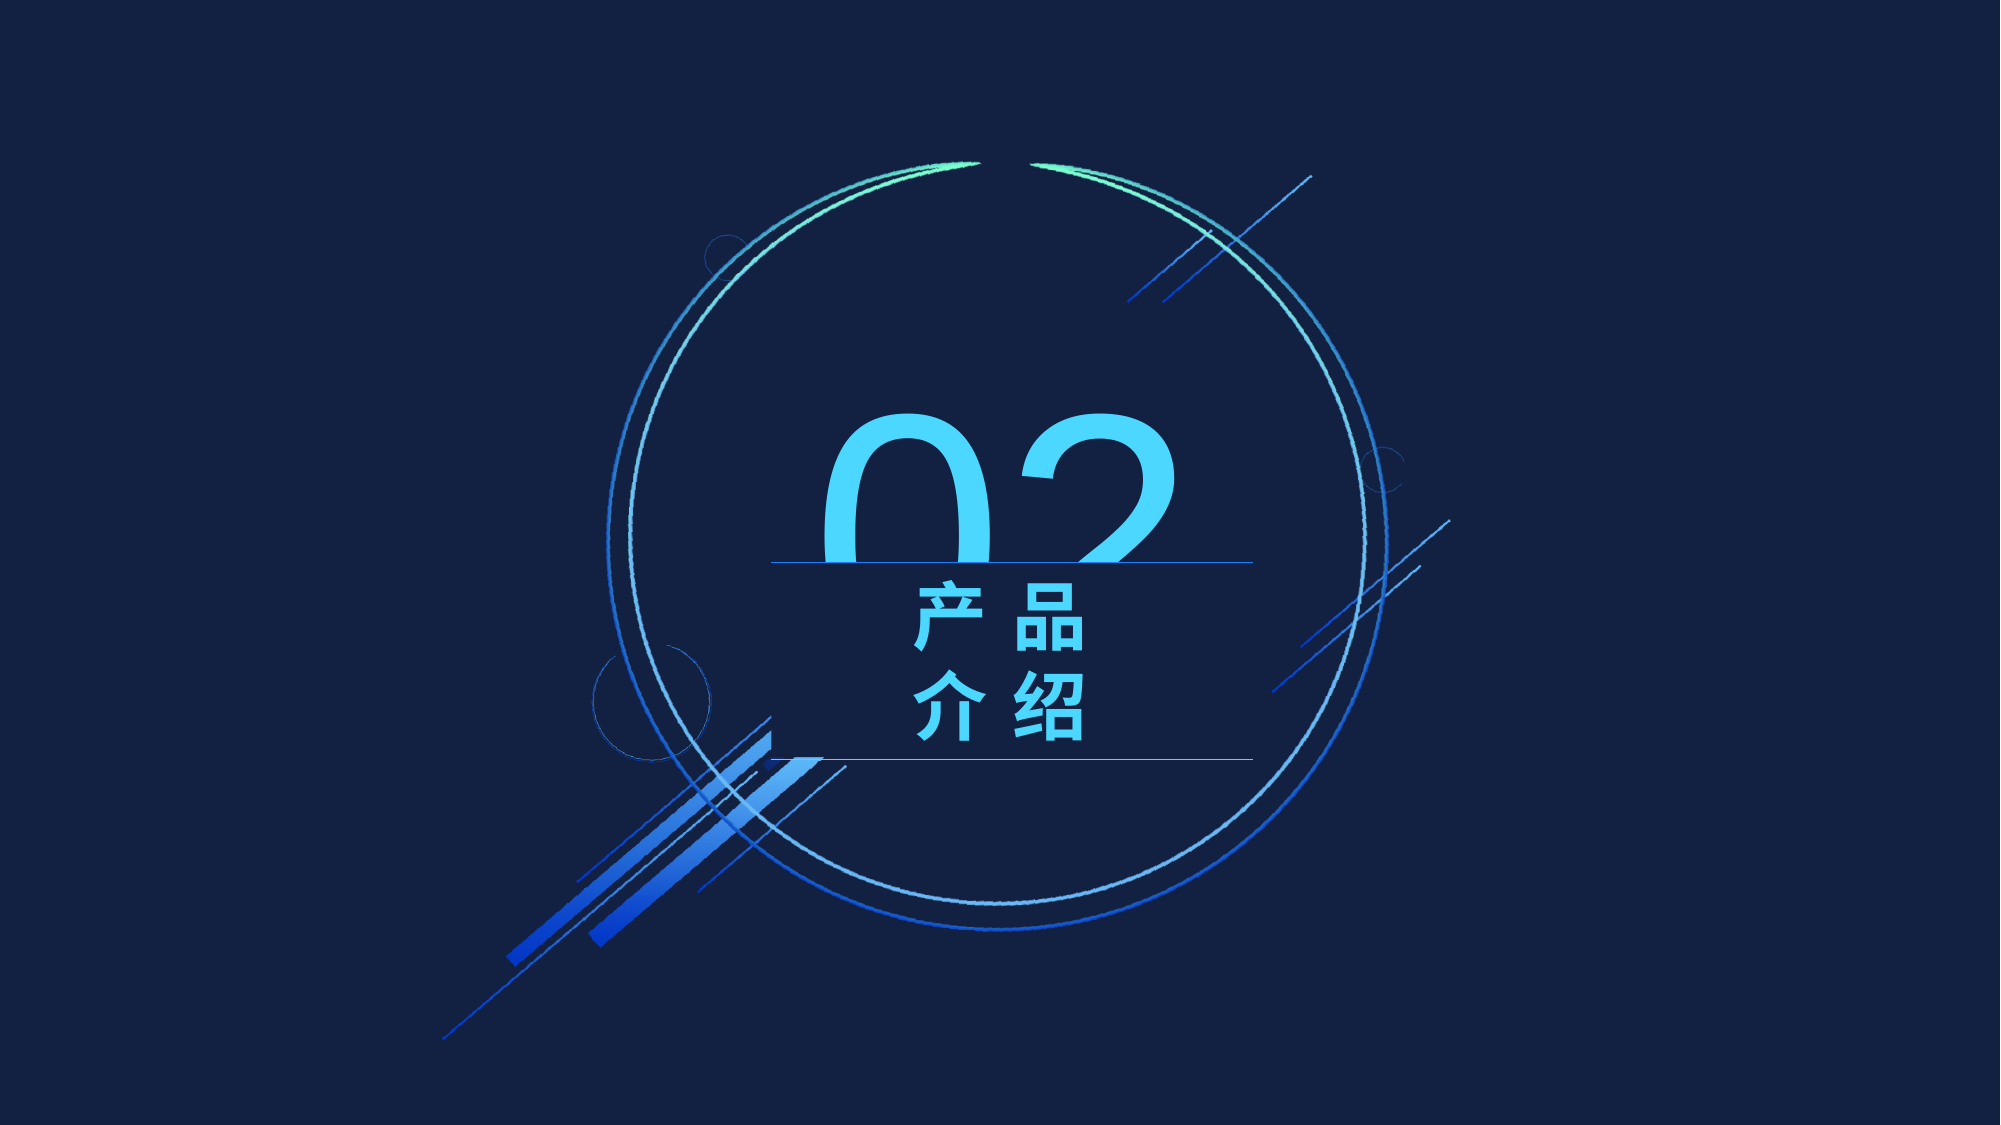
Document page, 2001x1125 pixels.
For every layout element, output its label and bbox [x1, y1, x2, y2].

text_box [771, 562, 1253, 760]
picture [335, 0, 1571, 1125]
